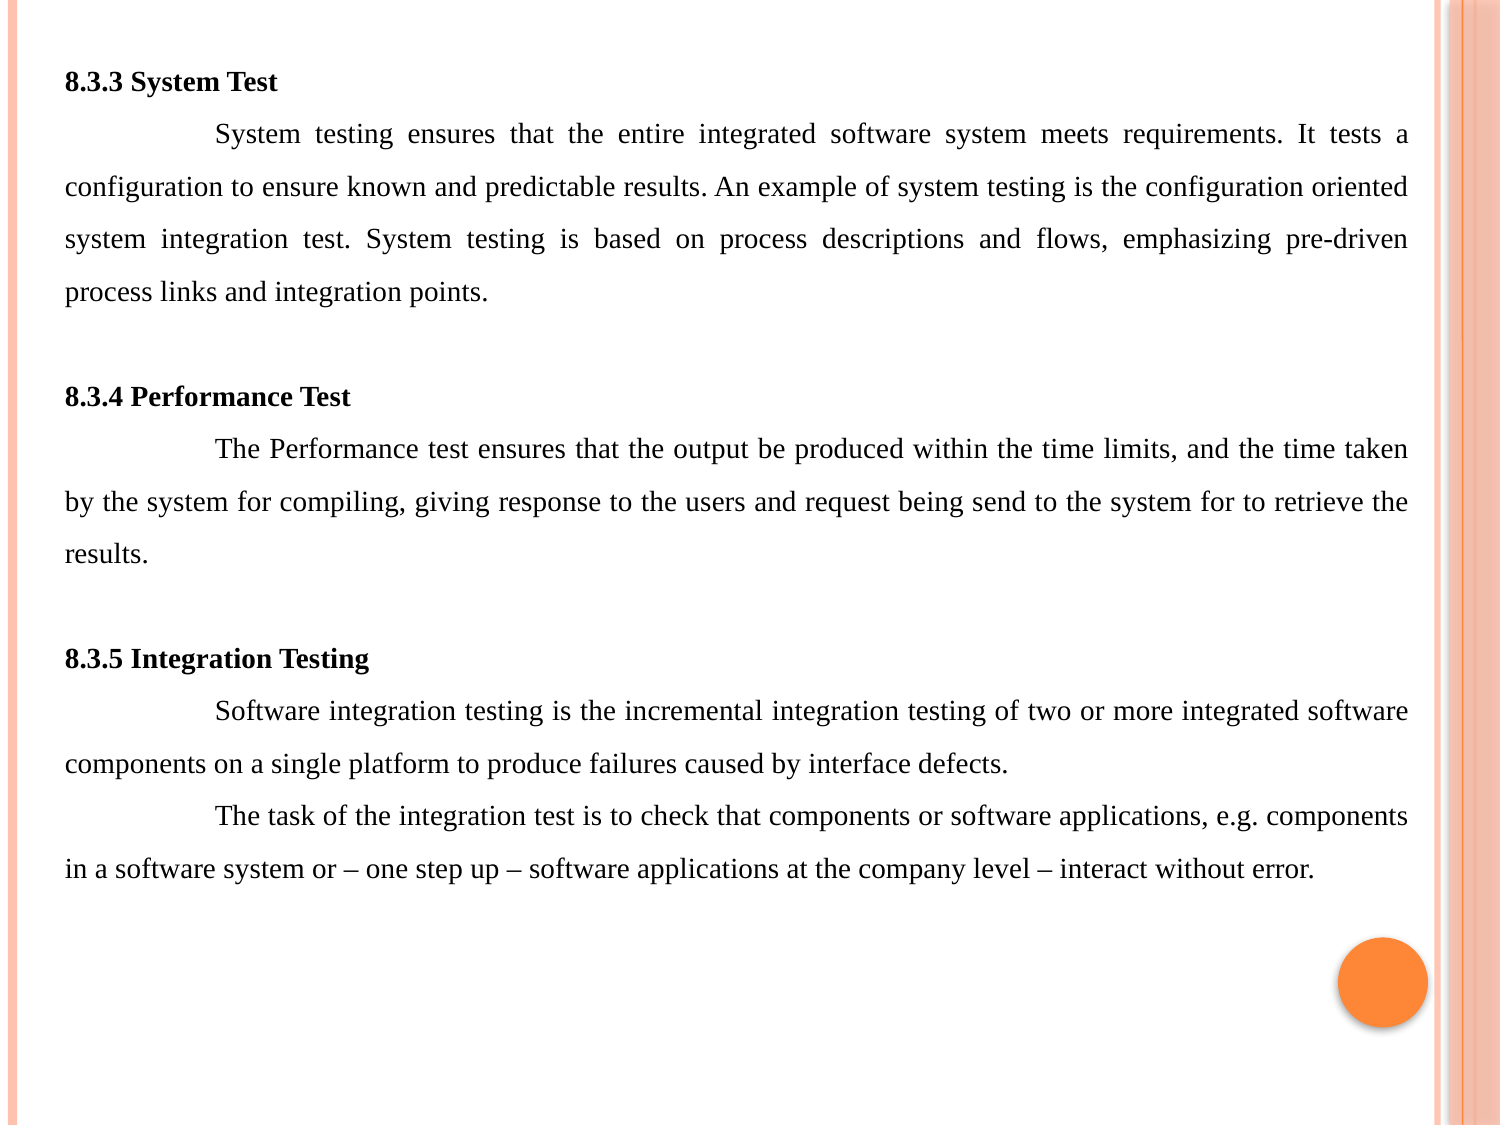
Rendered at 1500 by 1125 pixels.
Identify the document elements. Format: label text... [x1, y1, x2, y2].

text_box 8.3.3 System Test System testing ensures that the entire integrated software system meets requirements. It tests a configuration to ensure known and predictable results. An example of system testing is the configuration oriented system integration test. System testing is based on process descriptions and flows, emphasizing pre-driven process links and integration points. 8.3.4 Performance Test The Performance test ensures that the output be produced within the time limits, and the time taken by the system for compiling, giving response to the users and request being send to the system for to retrieve the results. 8.3.5 Integration Testing Software integration testing is the incremental integration testing of two or more integrated software components on a single platform to produce failures caused by interface defects. The task of the integration test is to check that components or software applications, e.g. components in a software system or – one step up – software applications at the company level – interact without error. [50, 37, 1425, 892]
